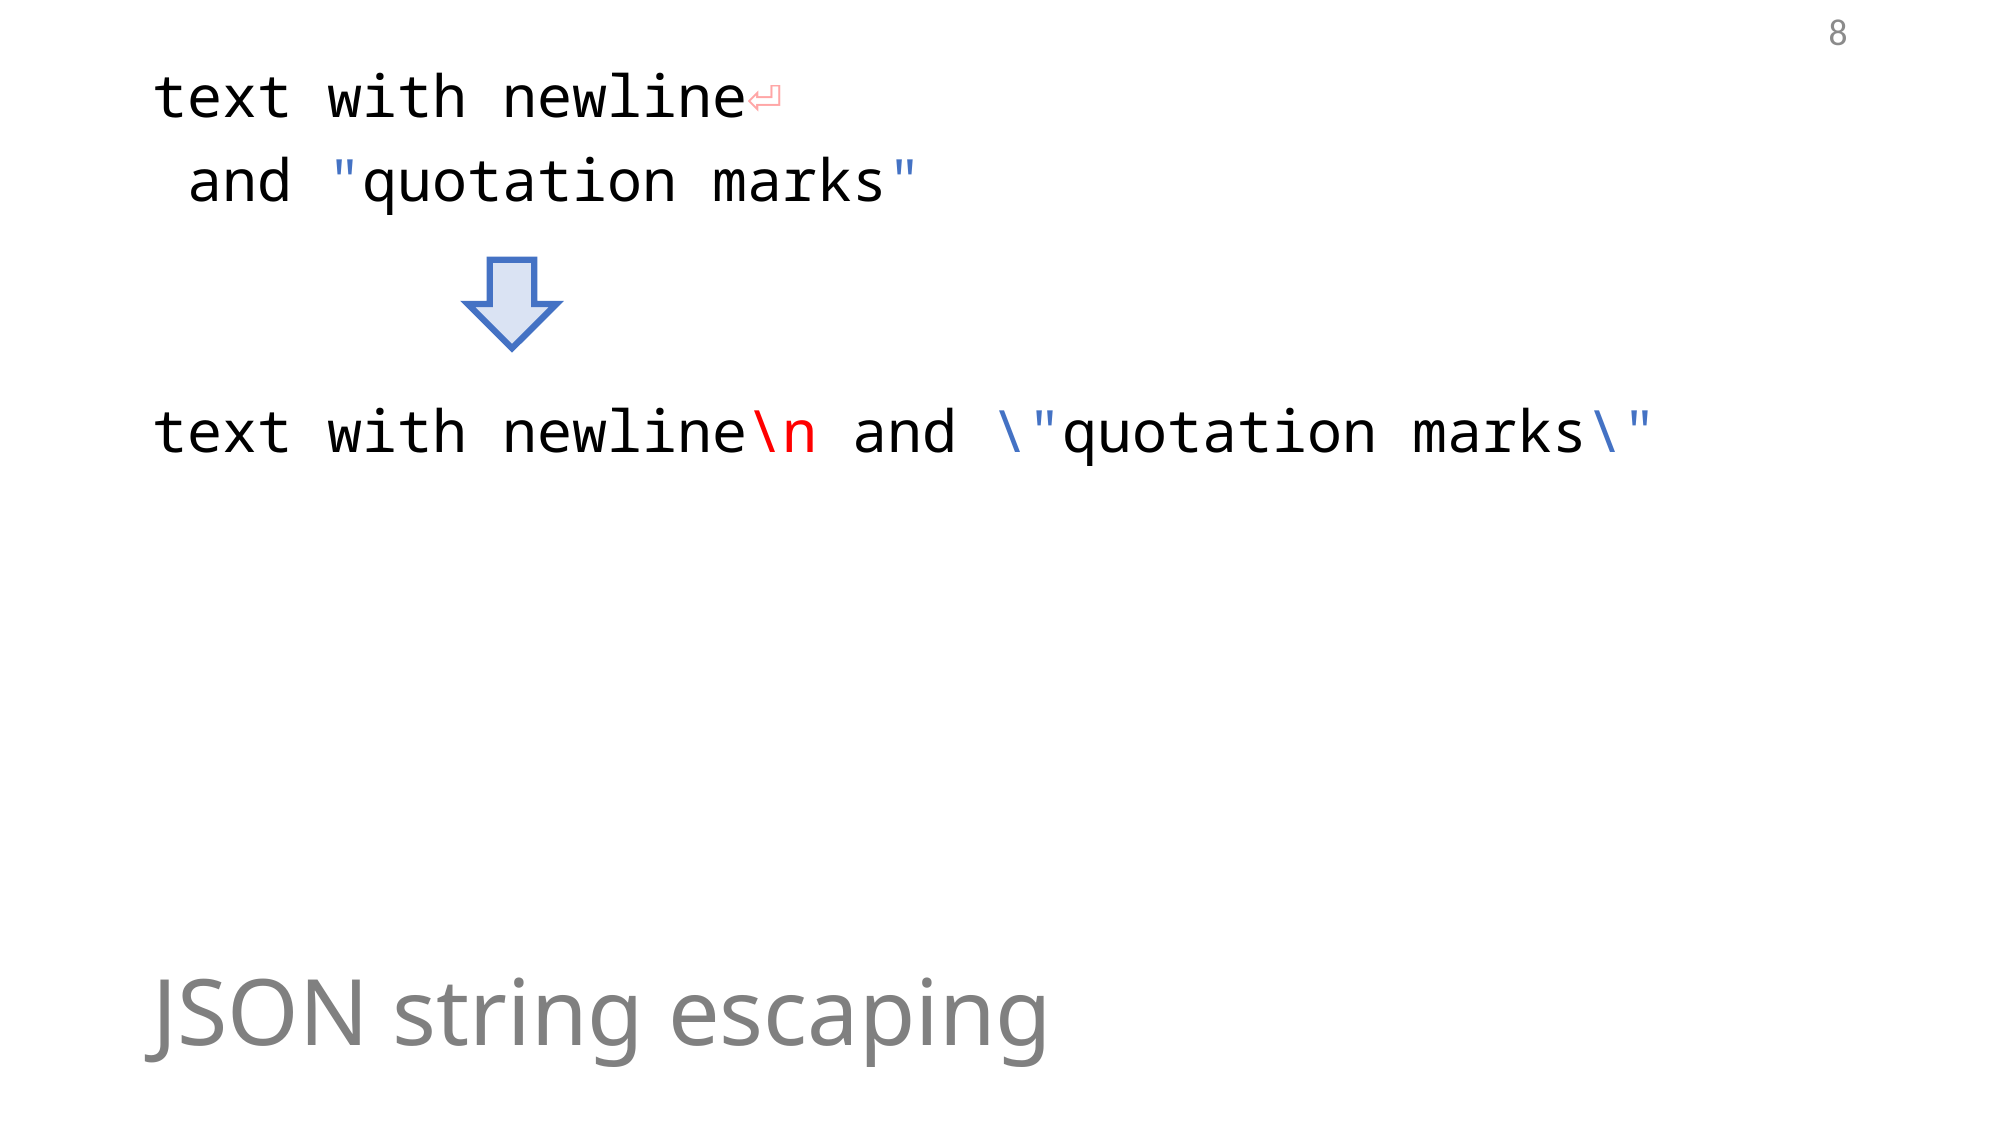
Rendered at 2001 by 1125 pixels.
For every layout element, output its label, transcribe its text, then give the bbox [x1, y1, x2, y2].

list text with newline⏎ and "quotation marks" text with newline\n and \"quotation marks\" [137, 59, 1863, 908]
title JSON string escaping [137, 908, 1863, 1125]
text_box [465, 258, 559, 350]
slide_number 8 [1412, 0, 1863, 60]
